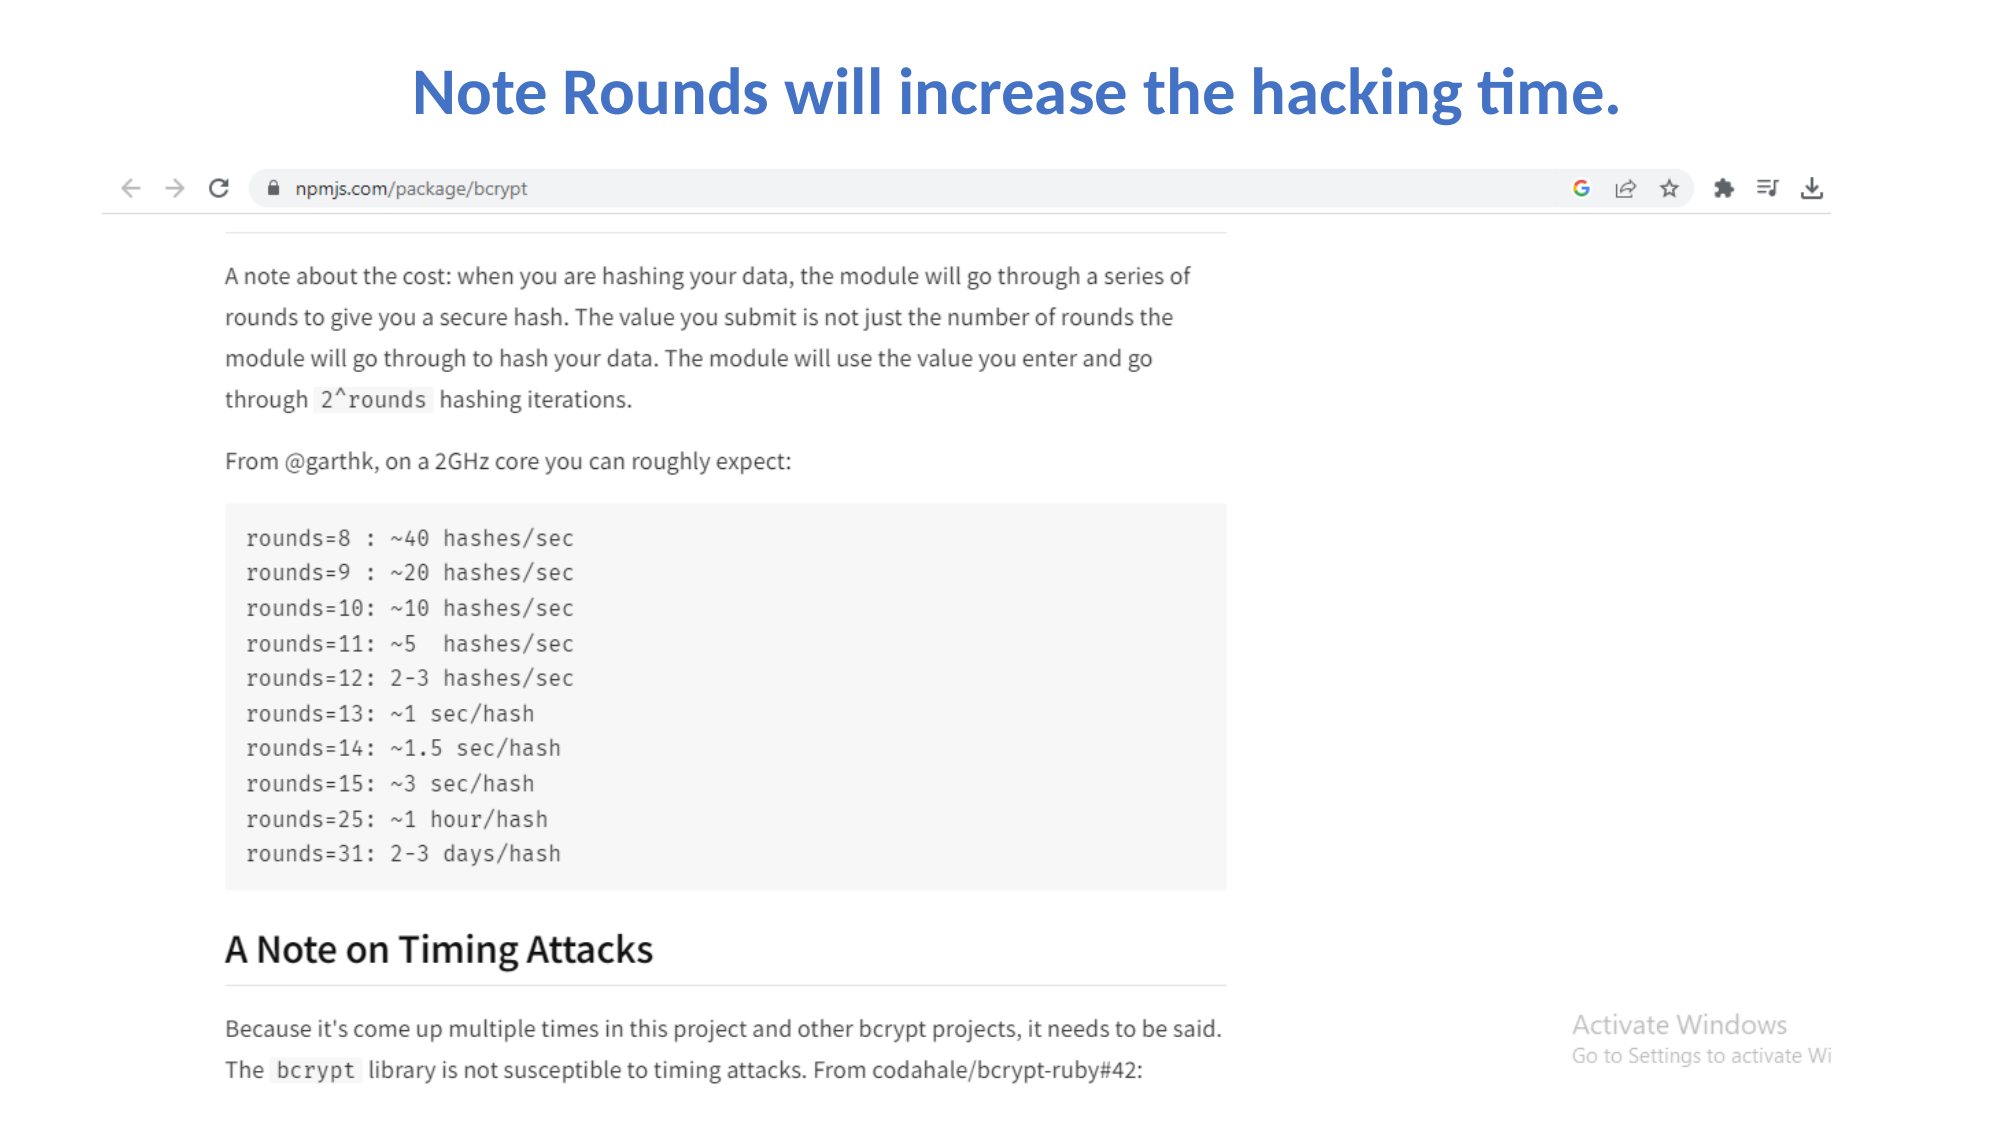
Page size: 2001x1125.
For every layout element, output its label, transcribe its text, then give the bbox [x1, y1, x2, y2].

picture [101, 166, 1832, 1103]
text_box Note Rounds will increase the hacking time. [397, 40, 1672, 136]
